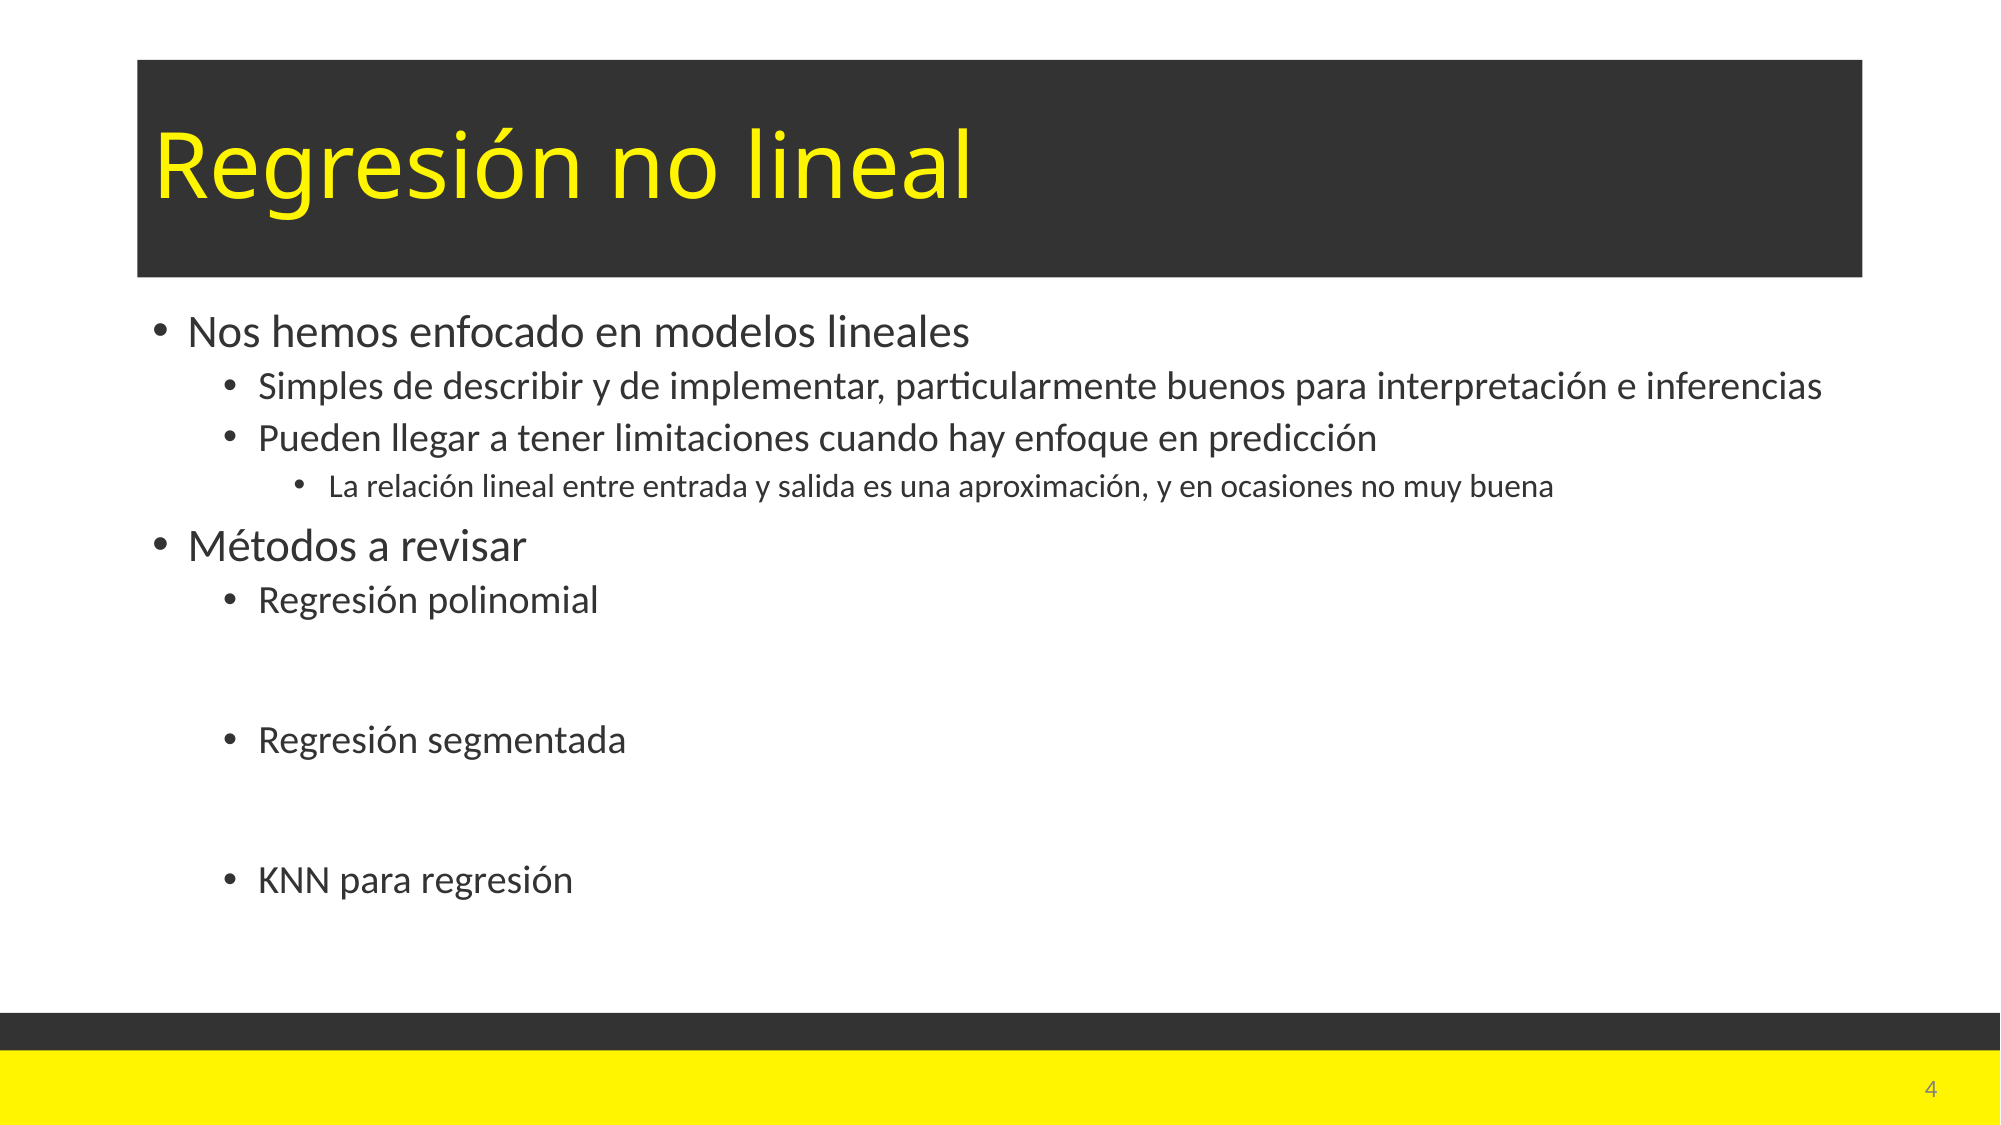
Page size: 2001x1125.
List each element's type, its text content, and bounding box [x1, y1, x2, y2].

title Regresión no lineal [137, 59, 1863, 278]
list Nos hemos enfocado en modelos lineales Simples de describir y de implementar, particularmente buenos para interpretación e inferencias Pueden llegar a tener limitaciones cuando hay enfoque en predicción La relación lineal entre entrada y salida es una aproximación, y en ocasiones no muy buena Métodos a revisar Regresión polinomial Método paramétrico Incluiremos términos cuadráticos, cúbicos o incluso de mayor orden al modelo Regresión segmentada Método paramétrico Dividiremos nuestro sistema en segmentos, cada uno con su propio modelo KNN para regresión Método no paramétrico Predeciremos un valor basándonos en las observaciones más similares [137, 299, 1863, 1014]
